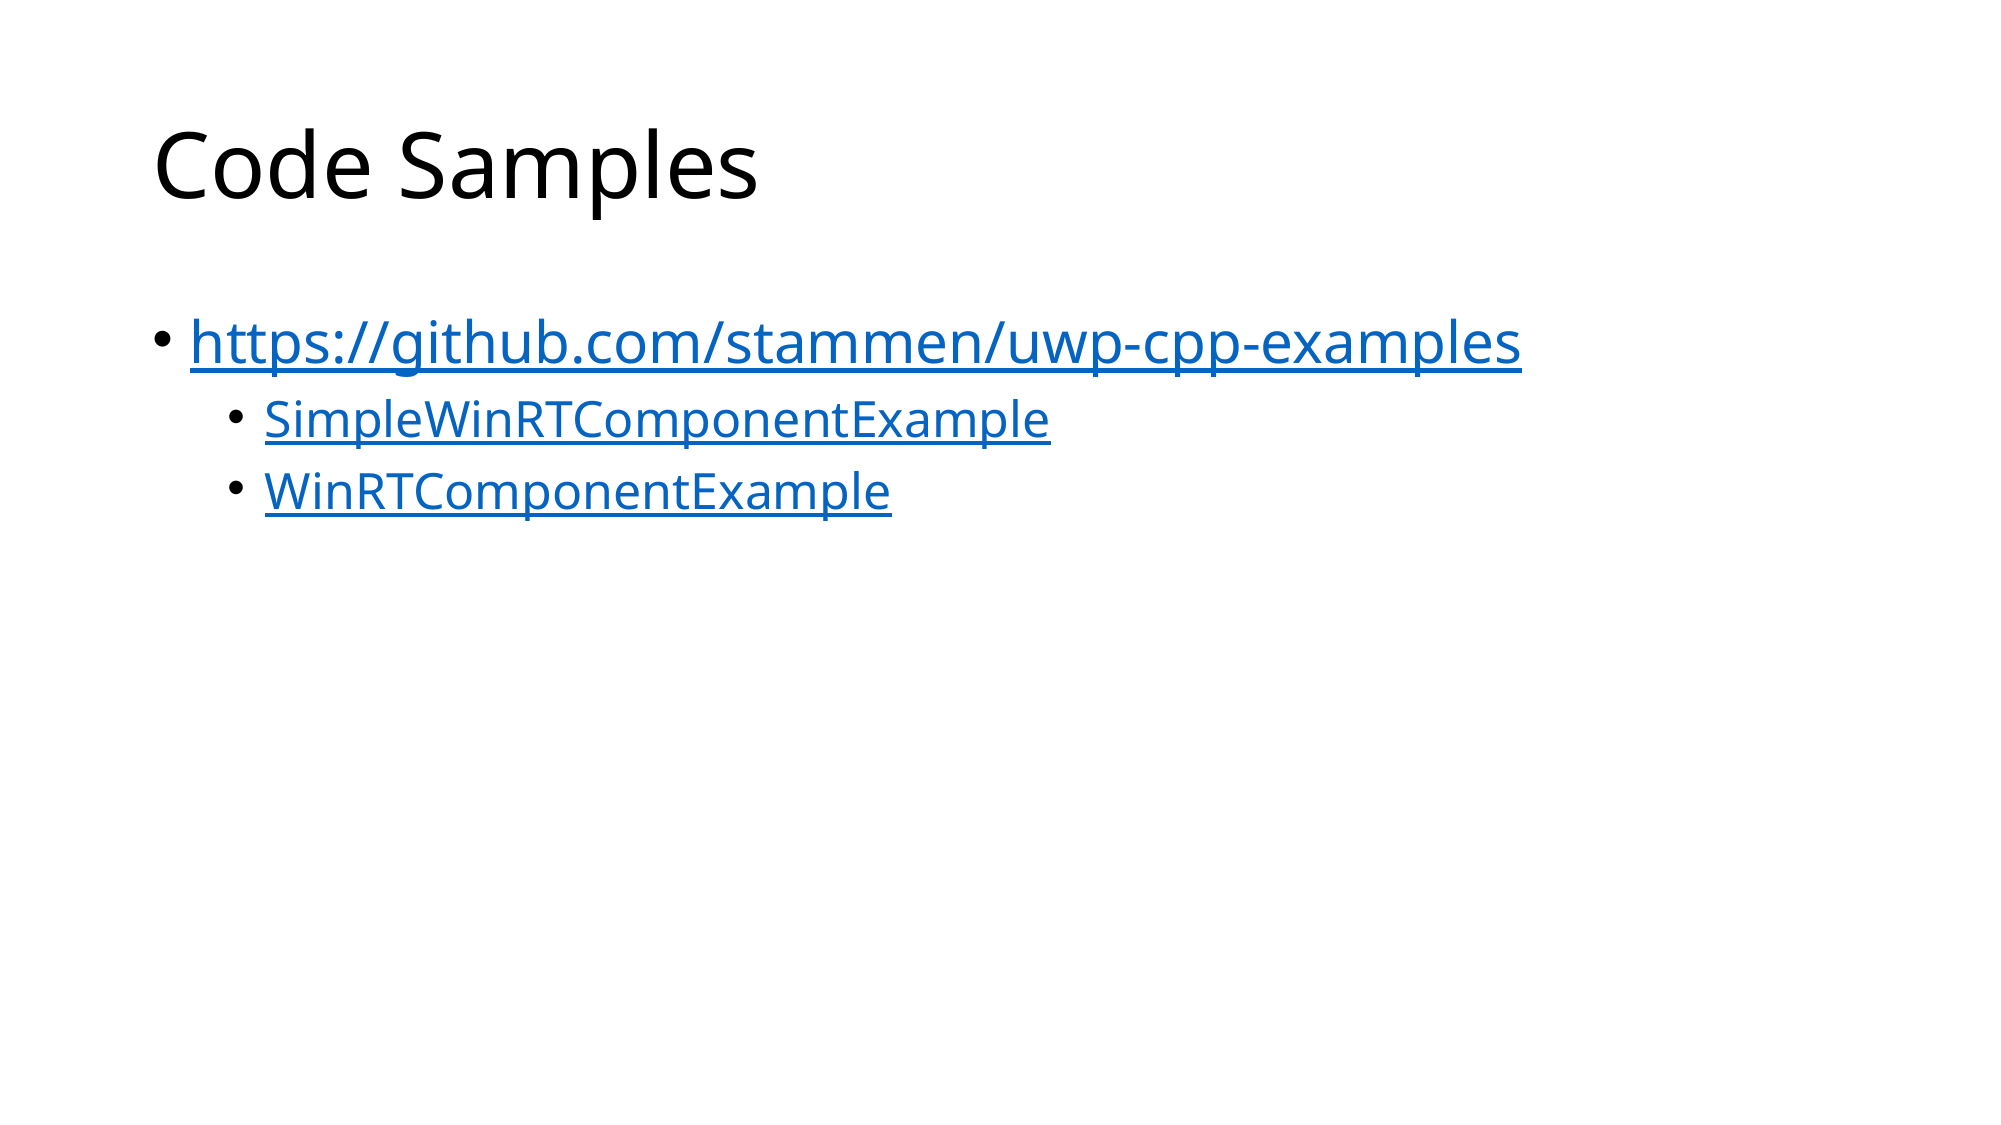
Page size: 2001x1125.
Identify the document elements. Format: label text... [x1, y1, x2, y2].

list https://github.com/stammen/uwp-cpp-examples SimpleWinRTComponentExample WinRTComponentExample [137, 299, 1863, 1014]
title Code Samples [137, 59, 1863, 278]
